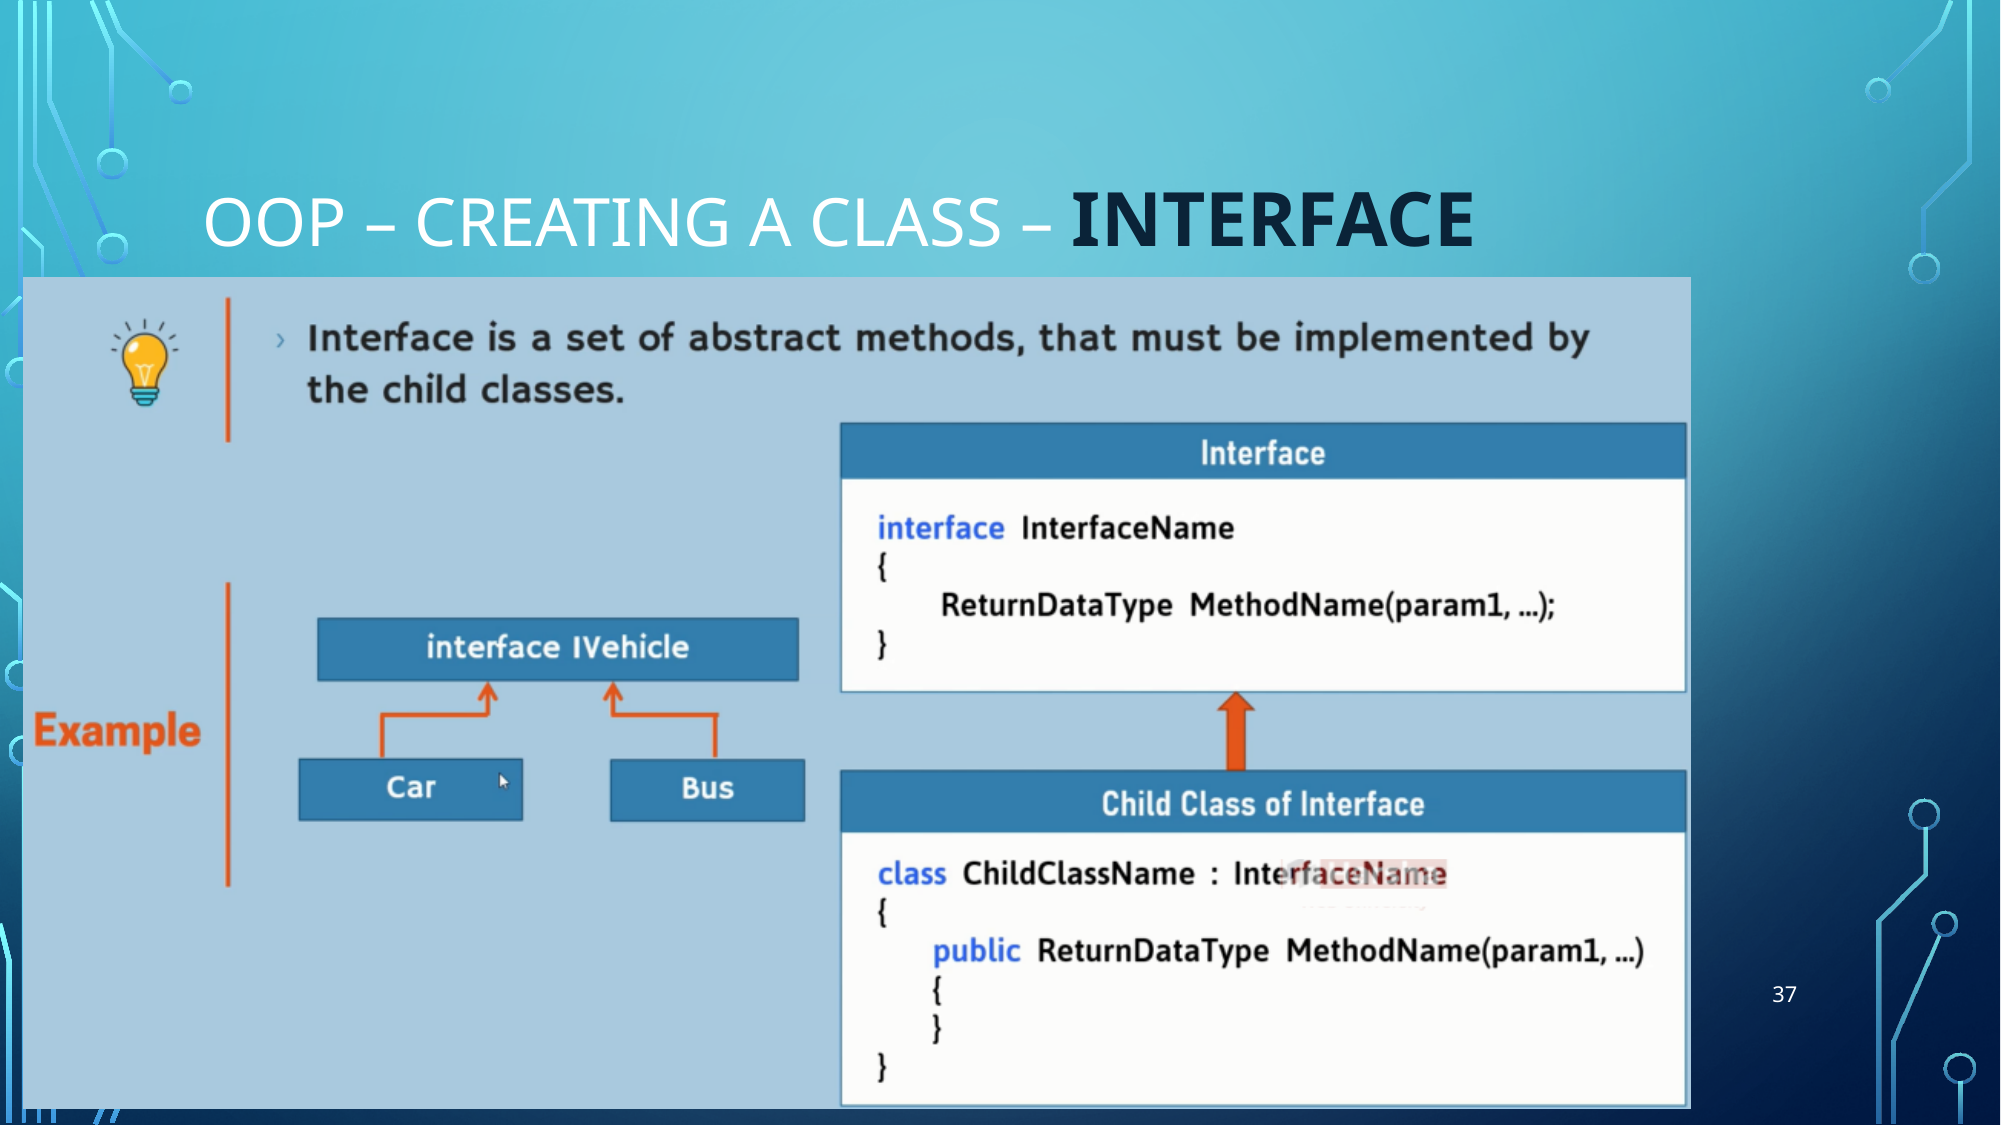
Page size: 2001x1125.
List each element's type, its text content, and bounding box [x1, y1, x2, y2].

picture [23, 276, 1692, 1109]
slide_number 37 [1692, 965, 1813, 1025]
title OOP – creating a class – interface [187, 101, 1813, 344]
